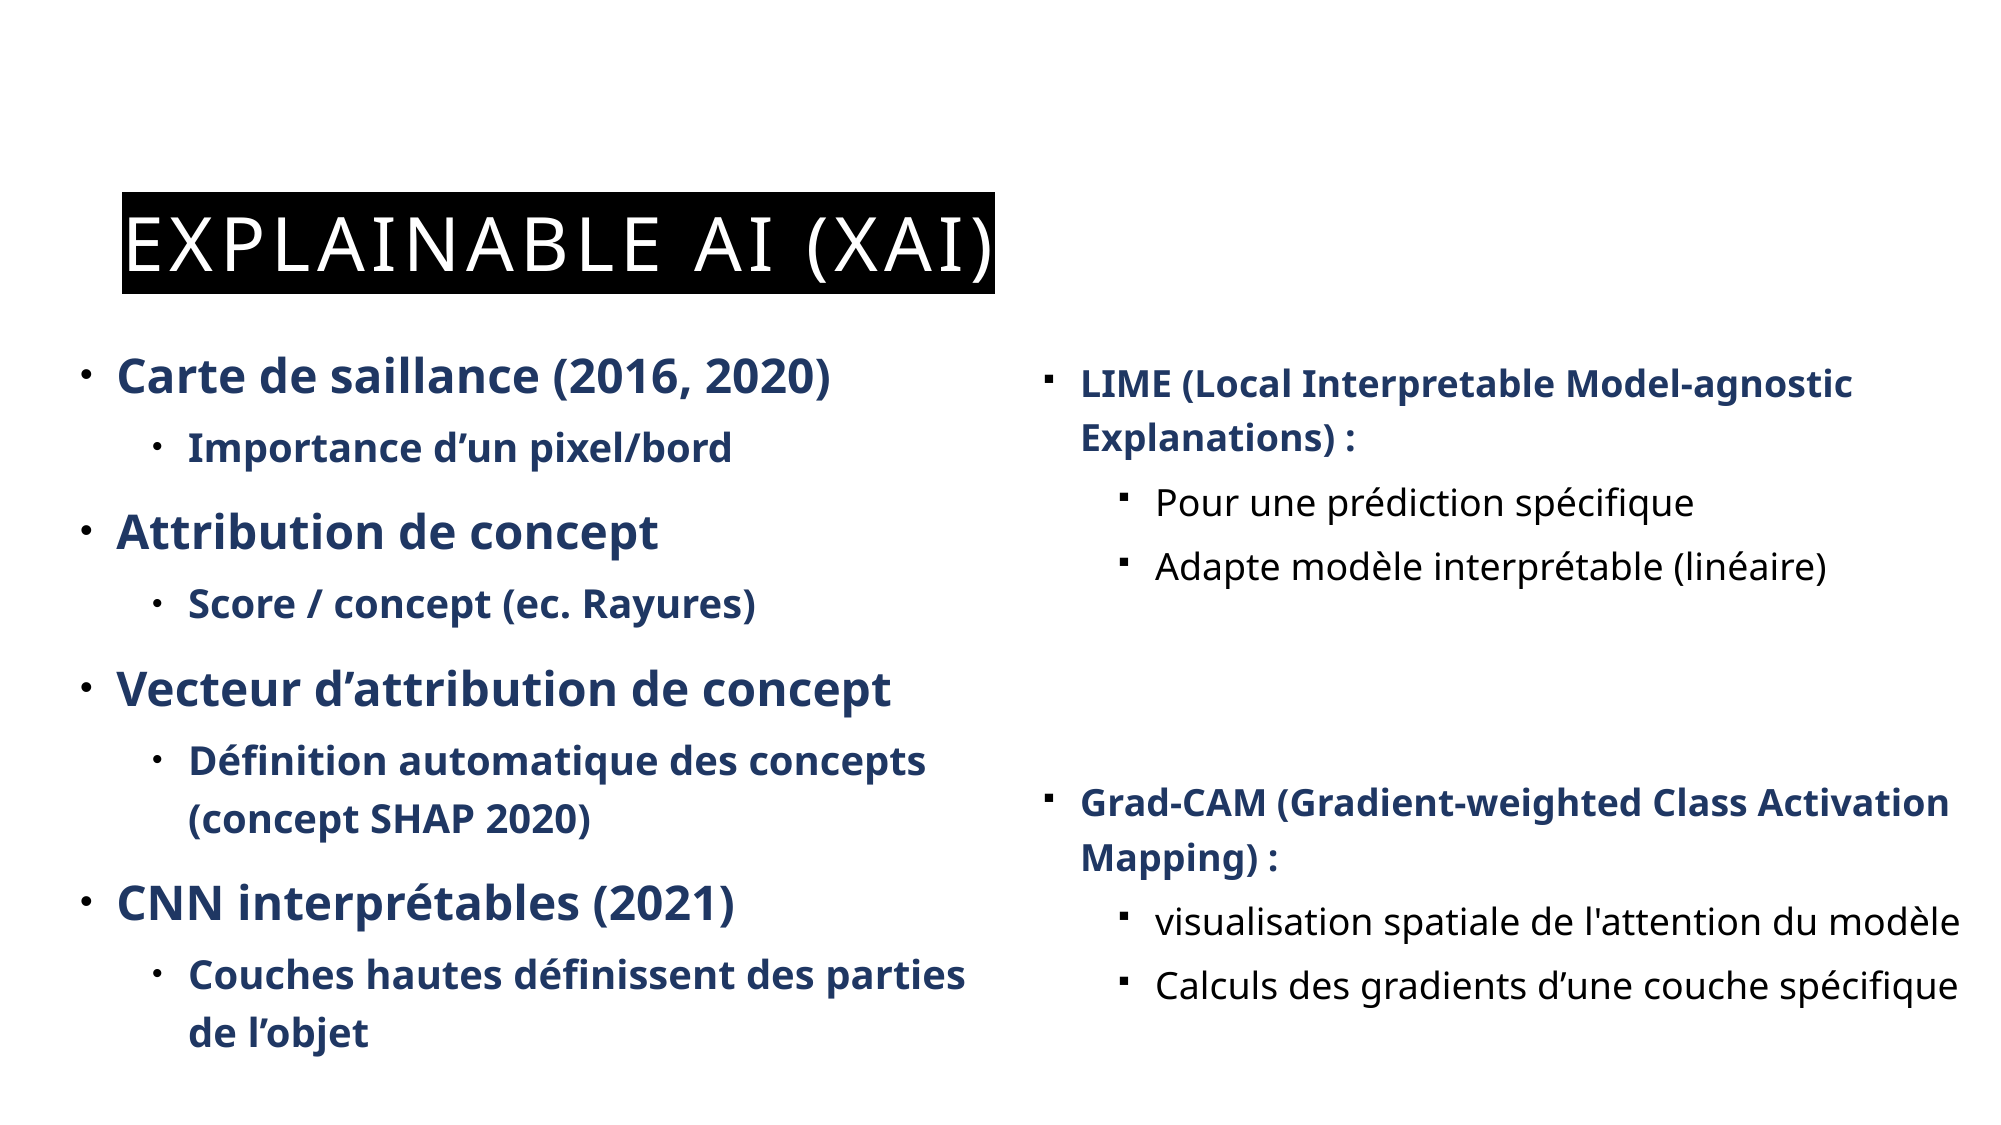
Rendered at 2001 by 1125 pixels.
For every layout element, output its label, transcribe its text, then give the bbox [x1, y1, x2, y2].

title Explainable ai (XAI) [107, 106, 1850, 295]
list LIME (Local Interpretable Model-agnostic Explanations) : Pour une prédiction spécifique Adapte modèle interprétable (linéaire) Grad-CAM (Gradient-weighted Class Activation Mapping) : visualisation spatiale de l'attention du modèle Calculs des gradients d’une couche spécifique [1027, 343, 1988, 975]
text_box Carte de saillance (2016, 2020) Importance d’un pixel/bord Attribution de concept Score / concept (ec. Rayures) Vecteur d’attribution de concept Définition automatique des concepts (concept SHAP 2020) CNN interprétables (2021) Couches hautes définissent des parties de l’objet [65, 326, 1025, 1065]
